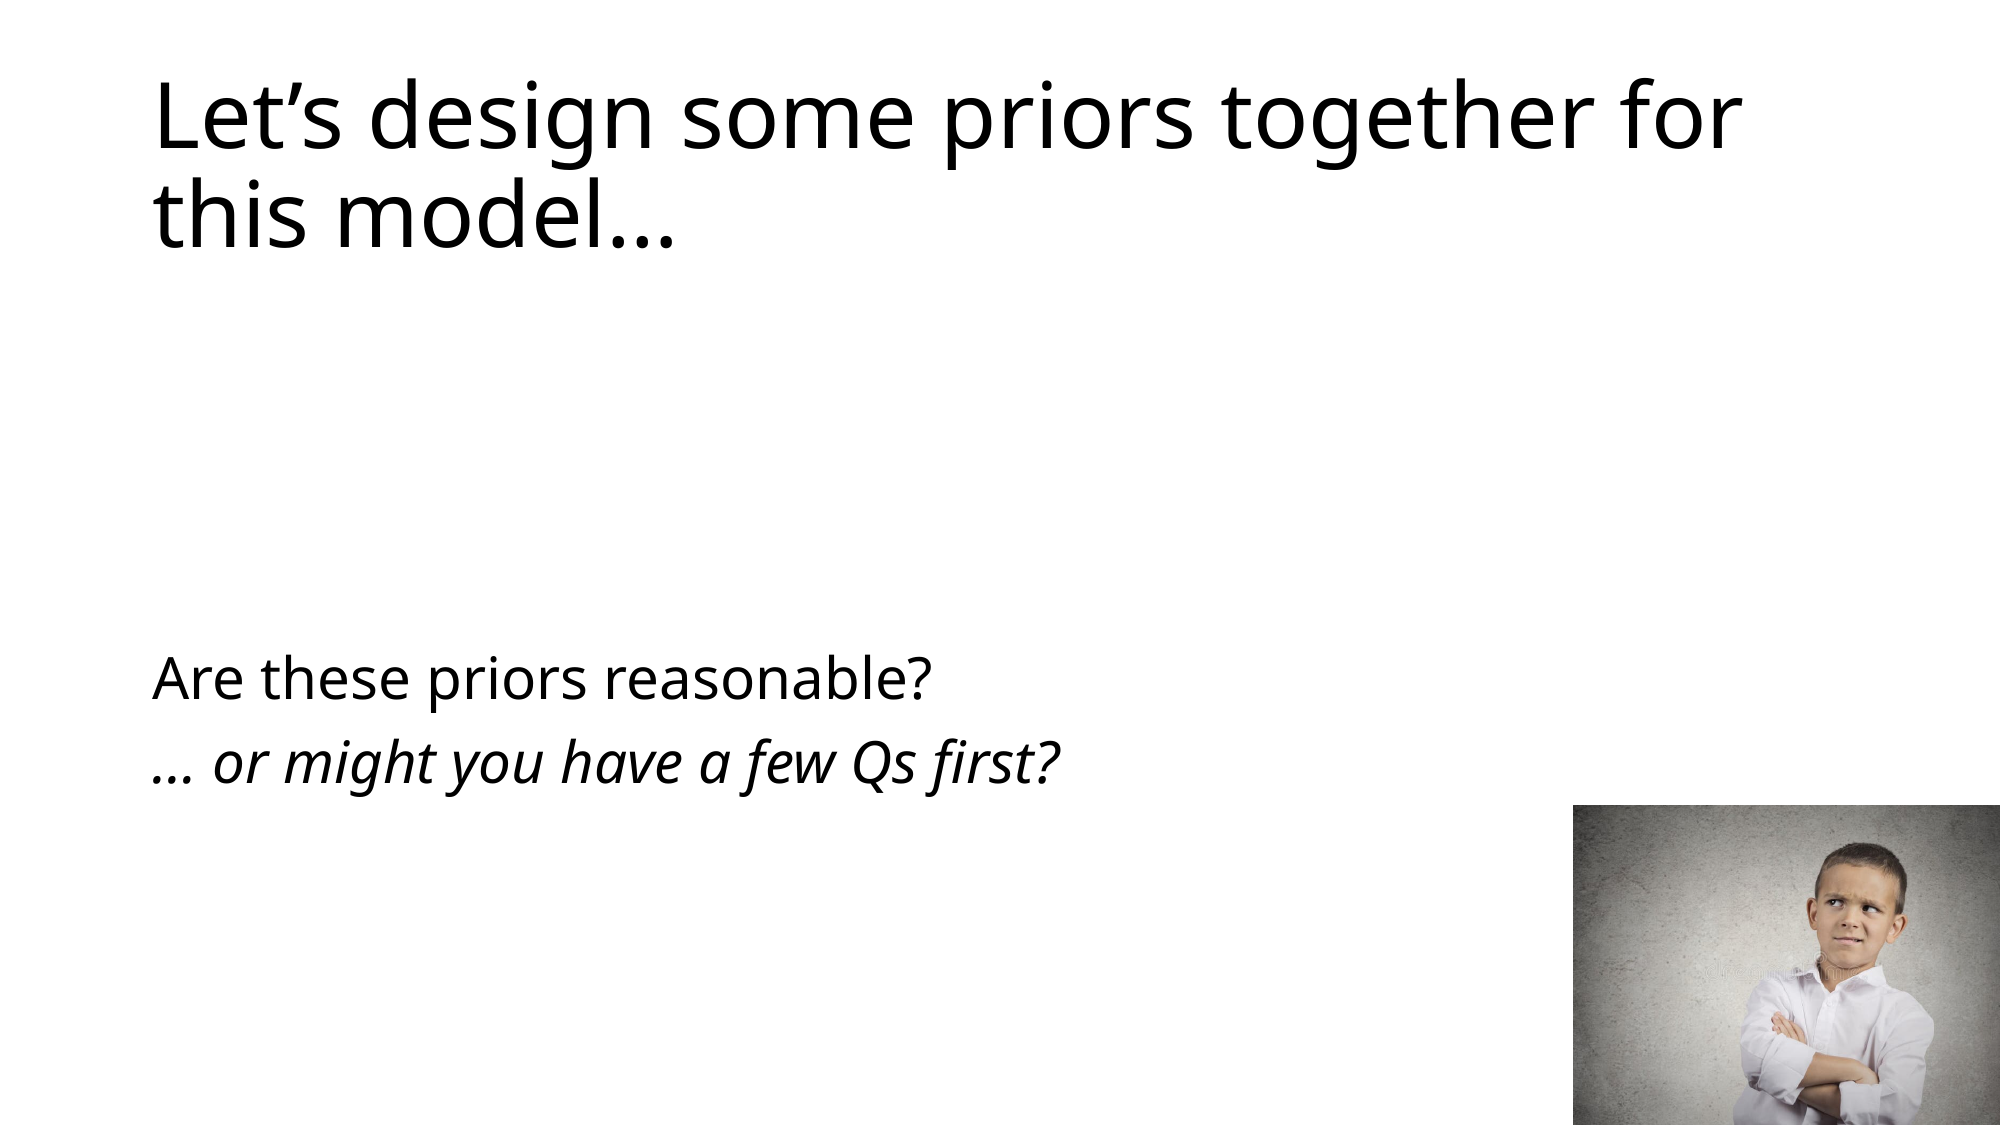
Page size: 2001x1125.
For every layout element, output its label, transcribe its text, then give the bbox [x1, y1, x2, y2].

picture [1573, 805, 2000, 1125]
title Let’s design some priors together for this model… [137, 59, 1863, 278]
